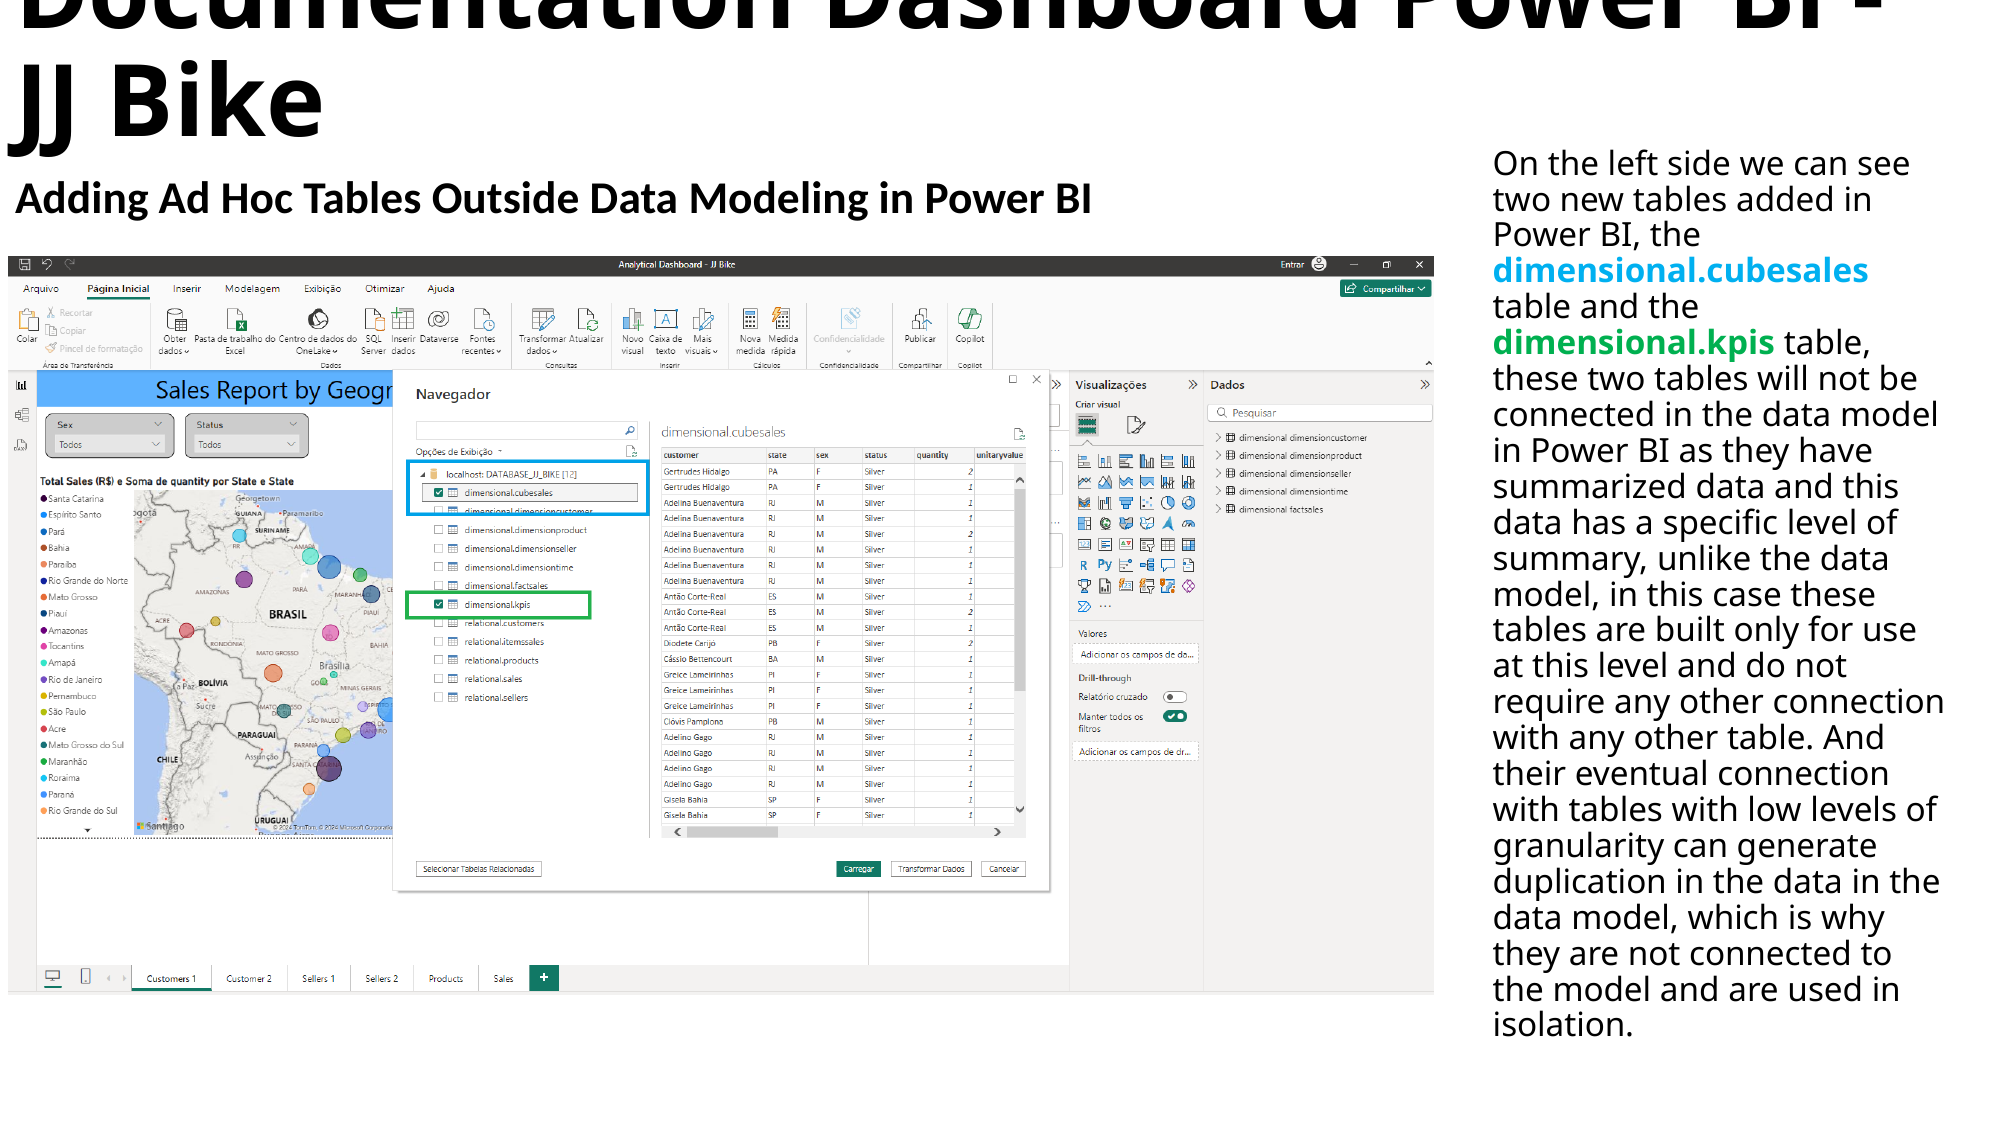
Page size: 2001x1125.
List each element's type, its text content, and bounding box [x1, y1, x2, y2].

title On the left side we can see two new tables added in Power BI, the dimensional.cubesales table and the dimensional.kpis table, these two tables will not be connected in the data model in Power BI as they have summarized data and this data has a specific level of summary, unlike the data model, in this case these tables are built only for use at this level and do not require any other connection with any other table. And their eventual connection with tables with low levels of granularity can generate duplication in the data in the data model, which is why they are not connected to the model and are used in isolation. [1477, 193, 1968, 998]
picture [8, 256, 1434, 996]
text_box Adding Ad Hoc Tables Outside Data Modeling in Power BI [0, 166, 1463, 231]
text_box Documentation Dashboard Power Bi - JJ Bike [0, 0, 1934, 101]
